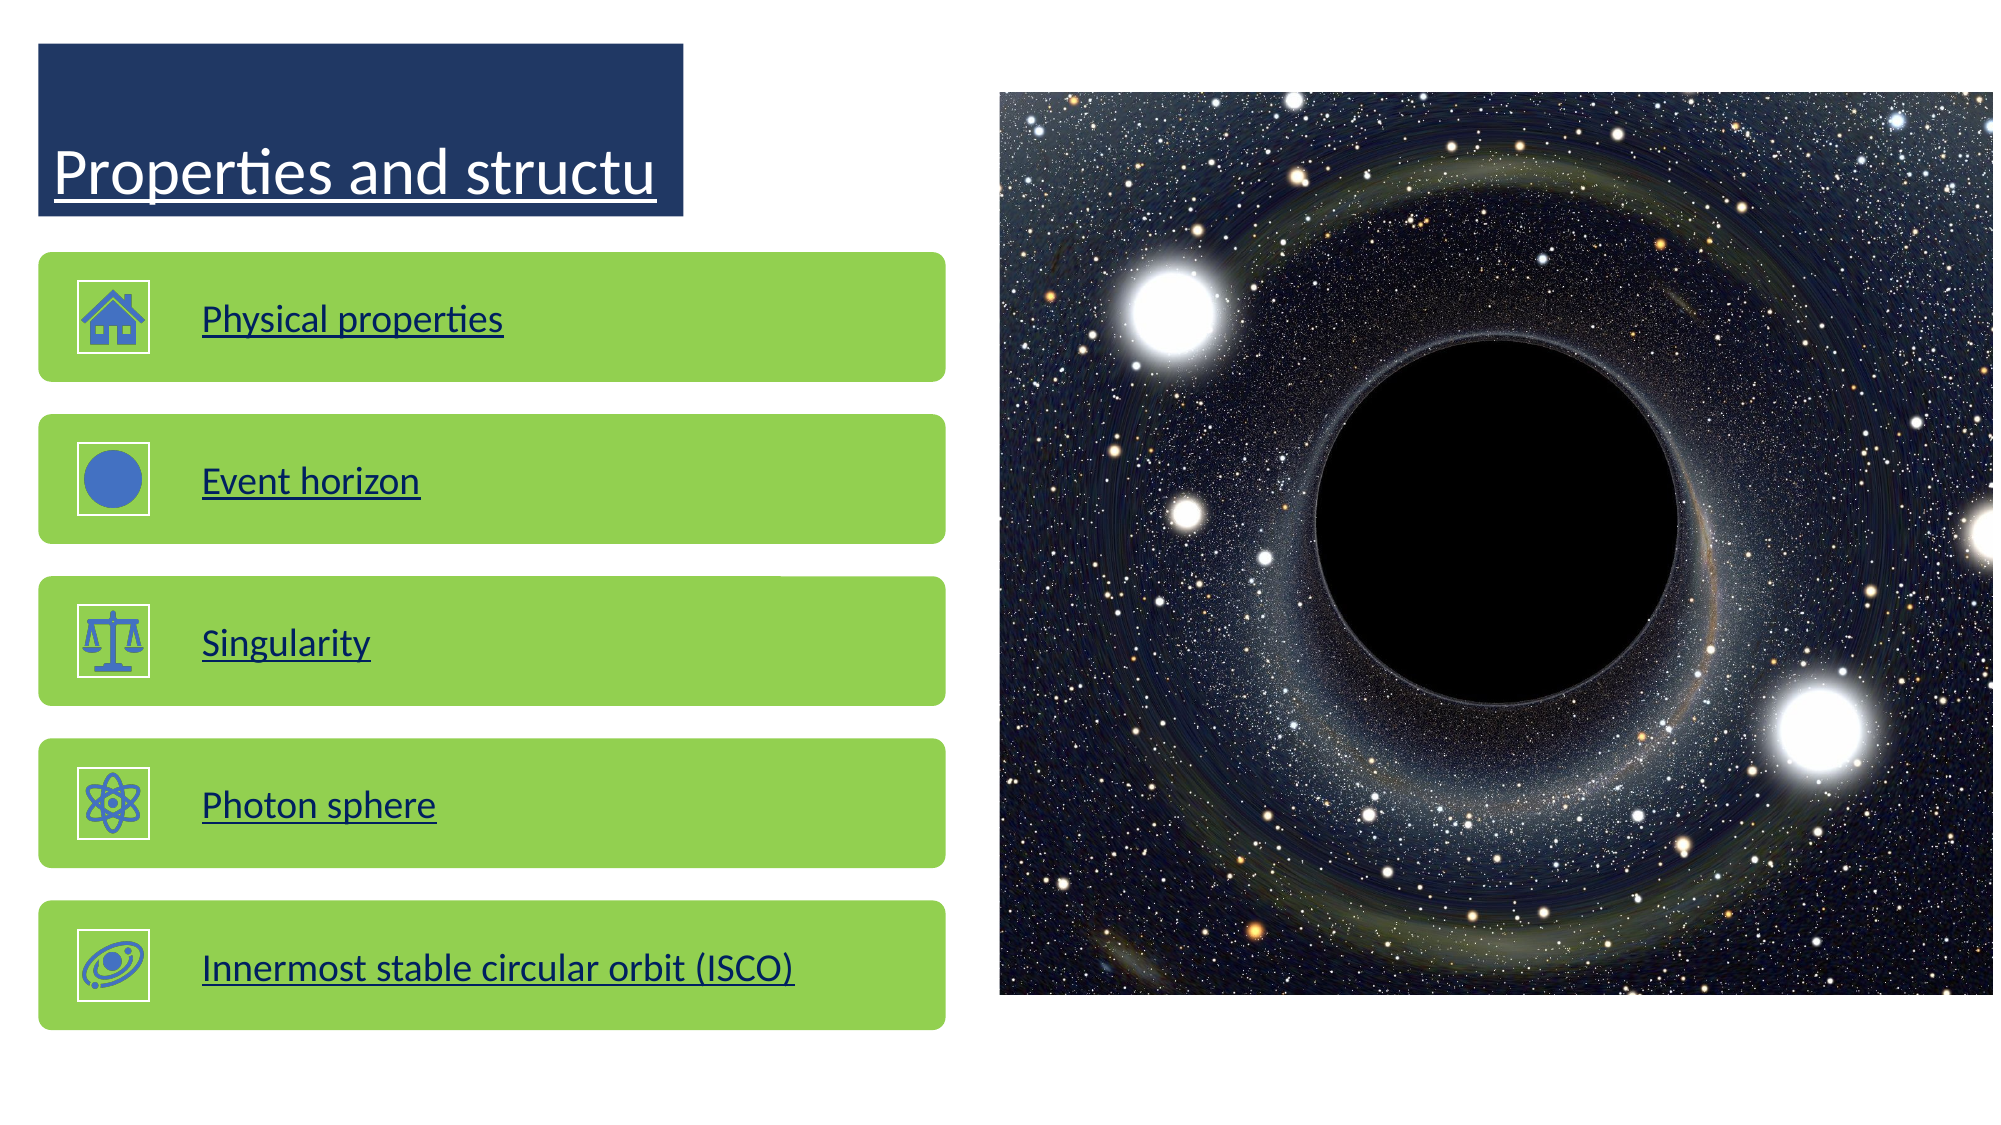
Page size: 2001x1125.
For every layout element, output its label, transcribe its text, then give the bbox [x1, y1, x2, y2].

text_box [38, 251, 946, 1031]
picture [999, 92, 1993, 995]
title Properties and structure [38, 43, 684, 217]
